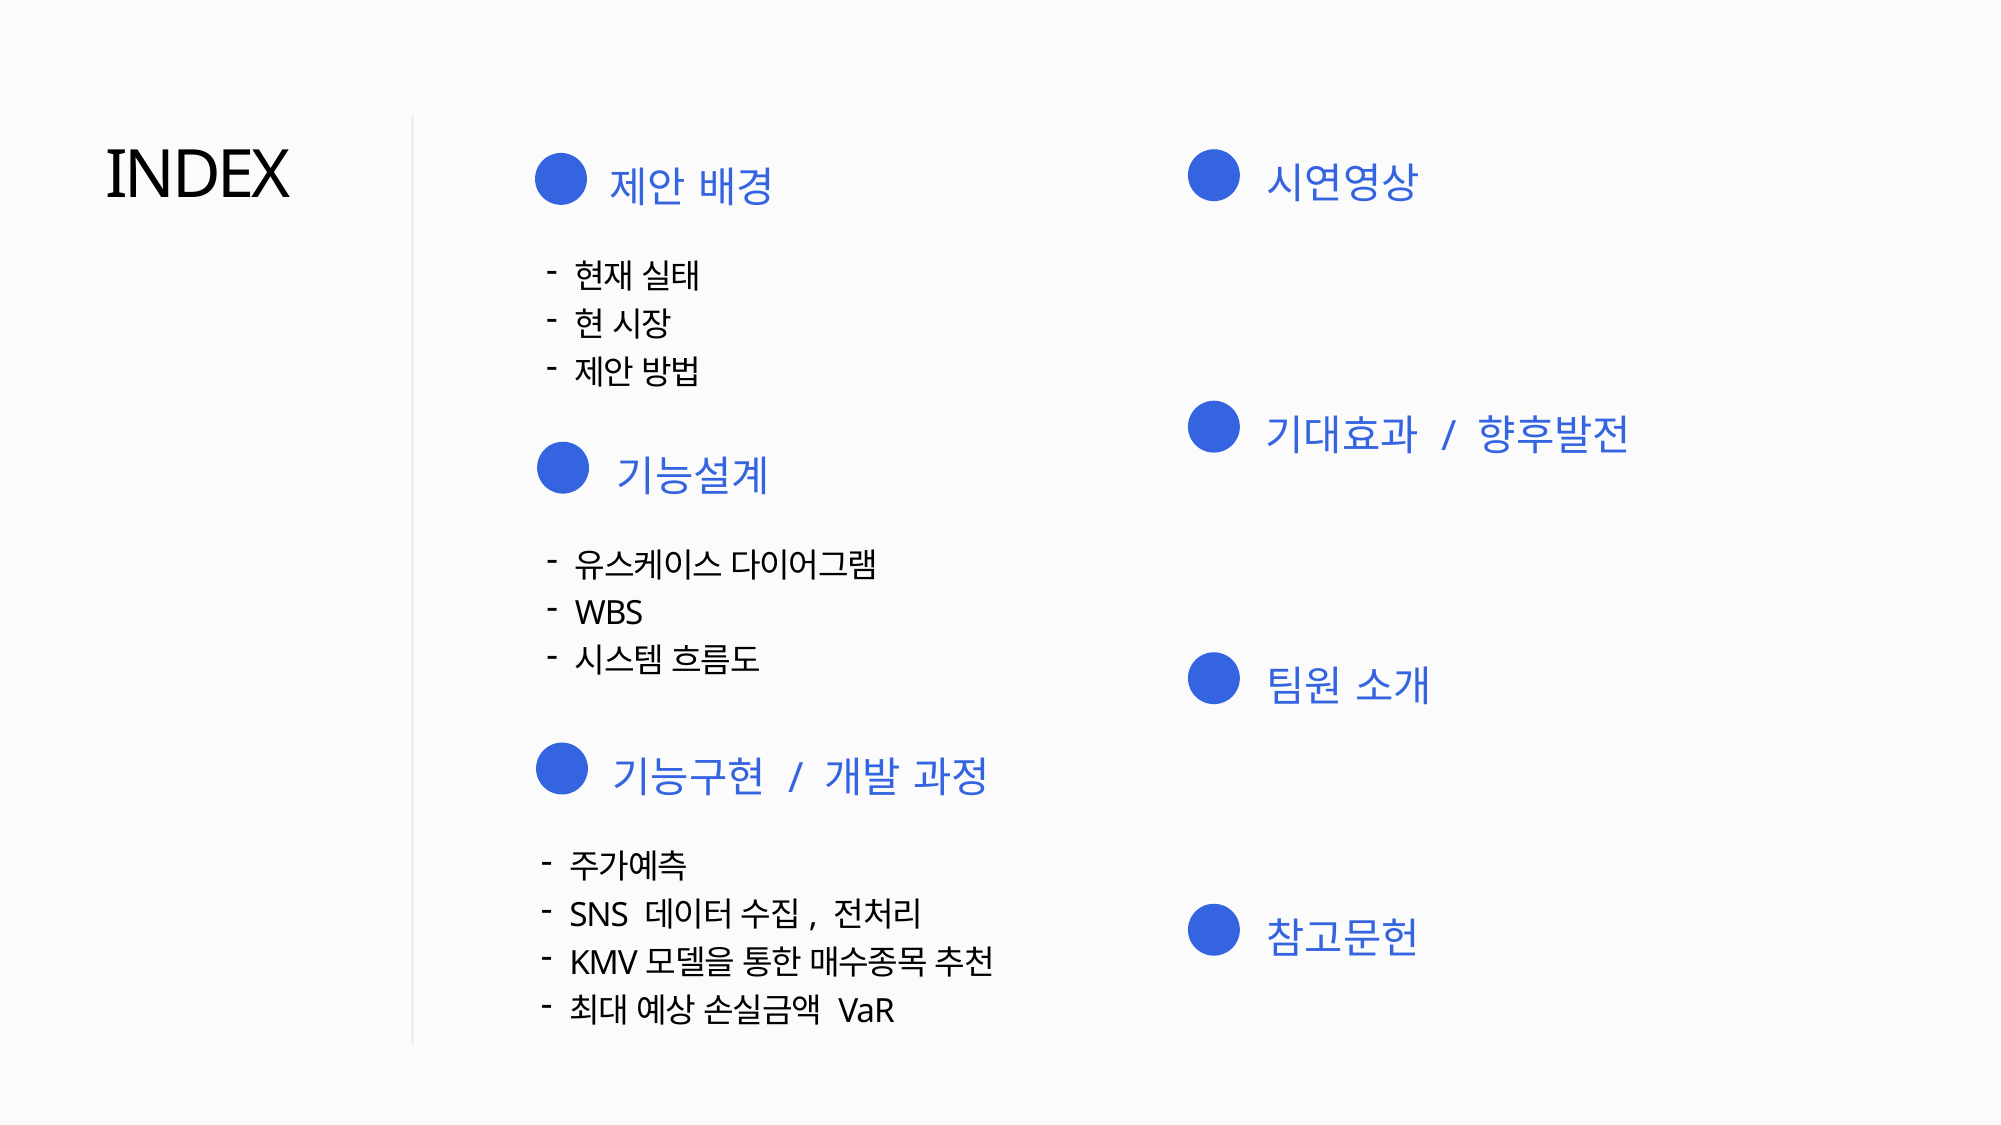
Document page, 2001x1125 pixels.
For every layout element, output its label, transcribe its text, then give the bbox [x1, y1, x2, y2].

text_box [532, 149, 795, 220]
text_box INDEX [90, 116, 306, 218]
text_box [1183, 145, 1440, 216]
text_box 유스케이스 다이어그램 WBS 시스템 흐름도 [531, 528, 894, 687]
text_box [1182, 648, 1452, 719]
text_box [532, 438, 790, 508]
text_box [532, 739, 1009, 809]
text_box 주가예측 SNS 데이터 수집, 전처리 KMV모델을 통한 매수종목 추천 최대 예상 손실금액 VaR [526, 830, 1011, 1037]
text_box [1183, 900, 1440, 970]
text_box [1183, 397, 1650, 467]
text_box 현재 실태 현 시장 제안 방법 [531, 239, 717, 399]
